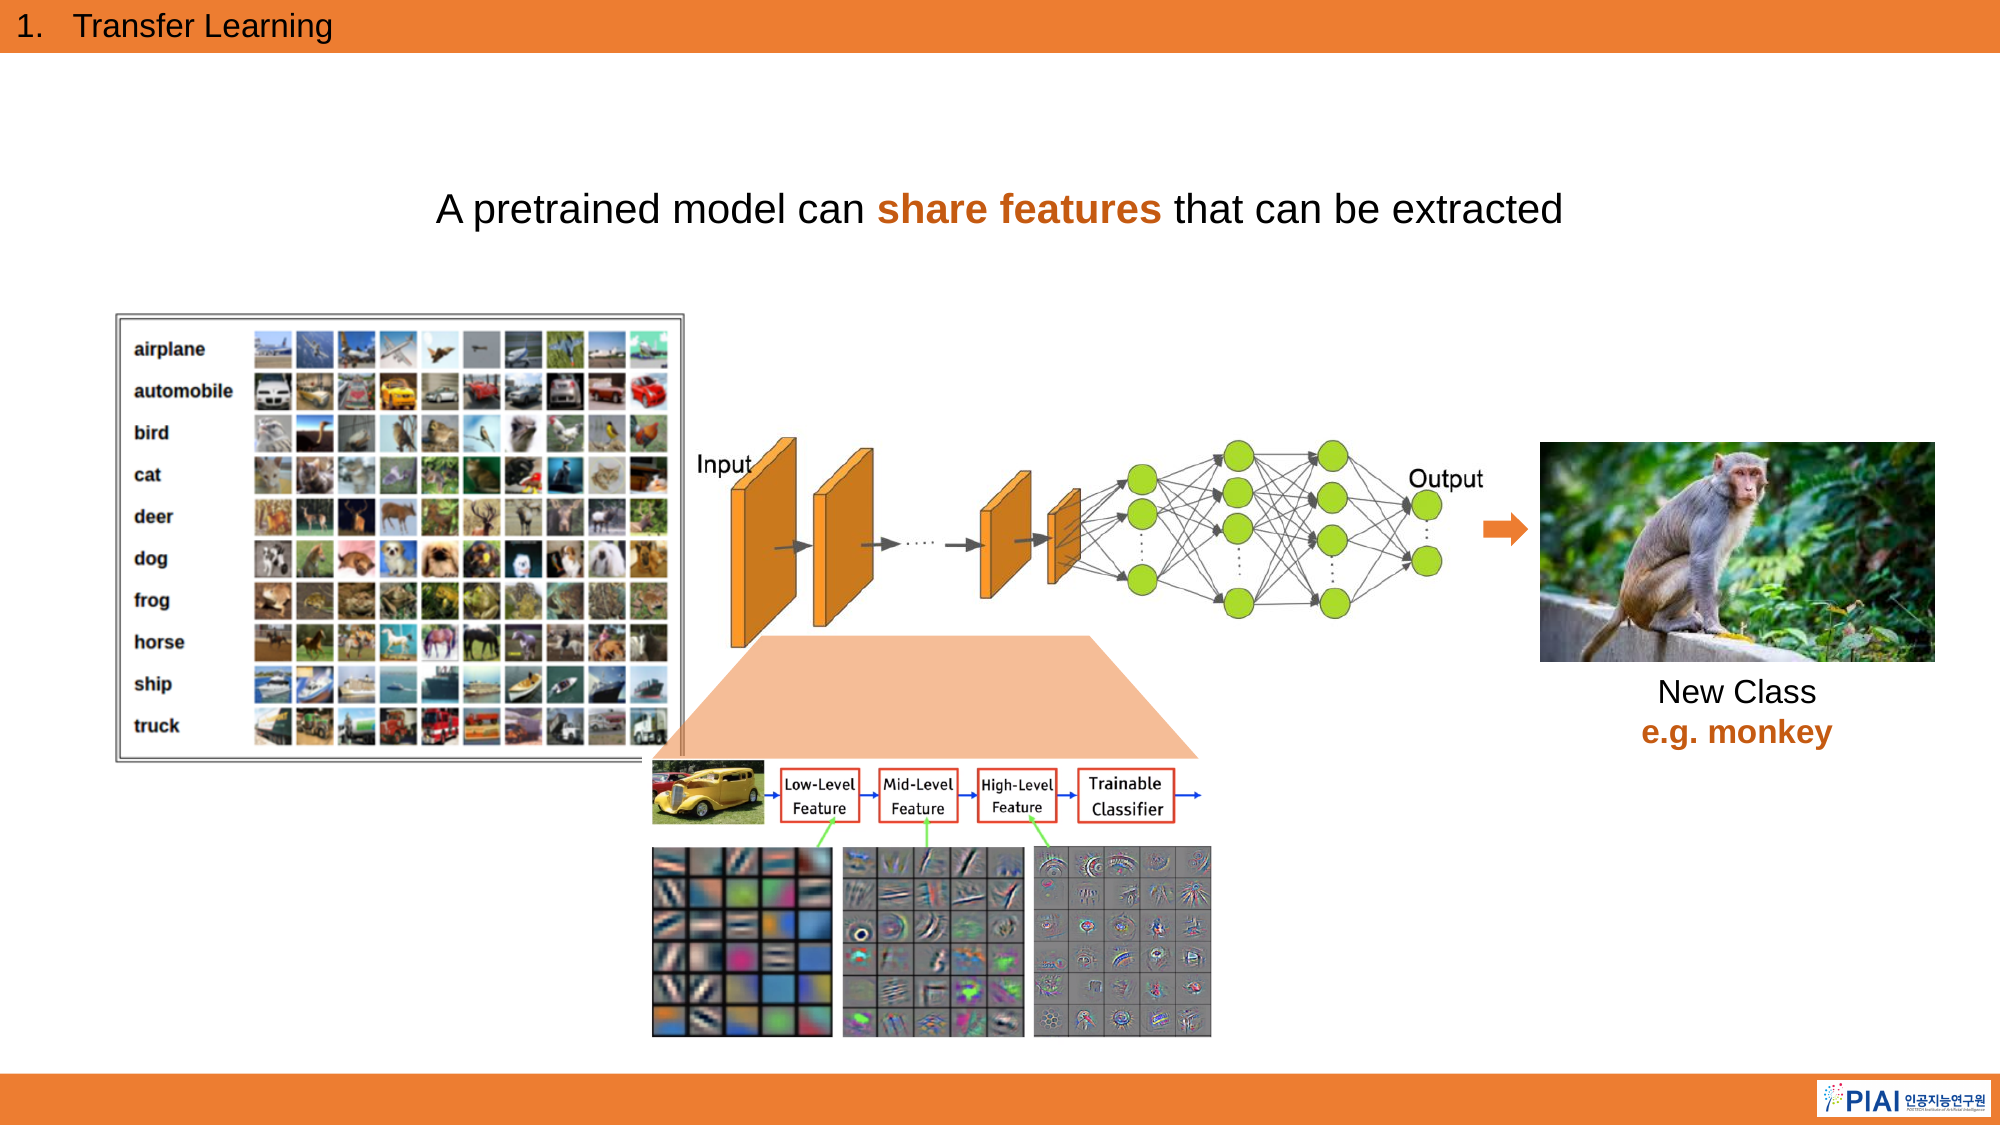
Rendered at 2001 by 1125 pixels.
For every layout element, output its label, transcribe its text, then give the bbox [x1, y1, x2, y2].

text_box New Class e.g. monkey [1615, 662, 1859, 758]
text_box [1494, 509, 1530, 549]
picture [113, 310, 1494, 1045]
text_box [0, 0, 2000, 54]
picture [1540, 442, 1935, 662]
picture [1817, 1080, 1991, 1117]
text_box [0, 1073, 2000, 1125]
slide_number 37 [137, 1055, 588, 1115]
text_box [687, 653, 1197, 756]
text_box A pretrained model can share features that can be extracted [323, 174, 1677, 240]
text_box Transfer Learning [1, 0, 848, 52]
